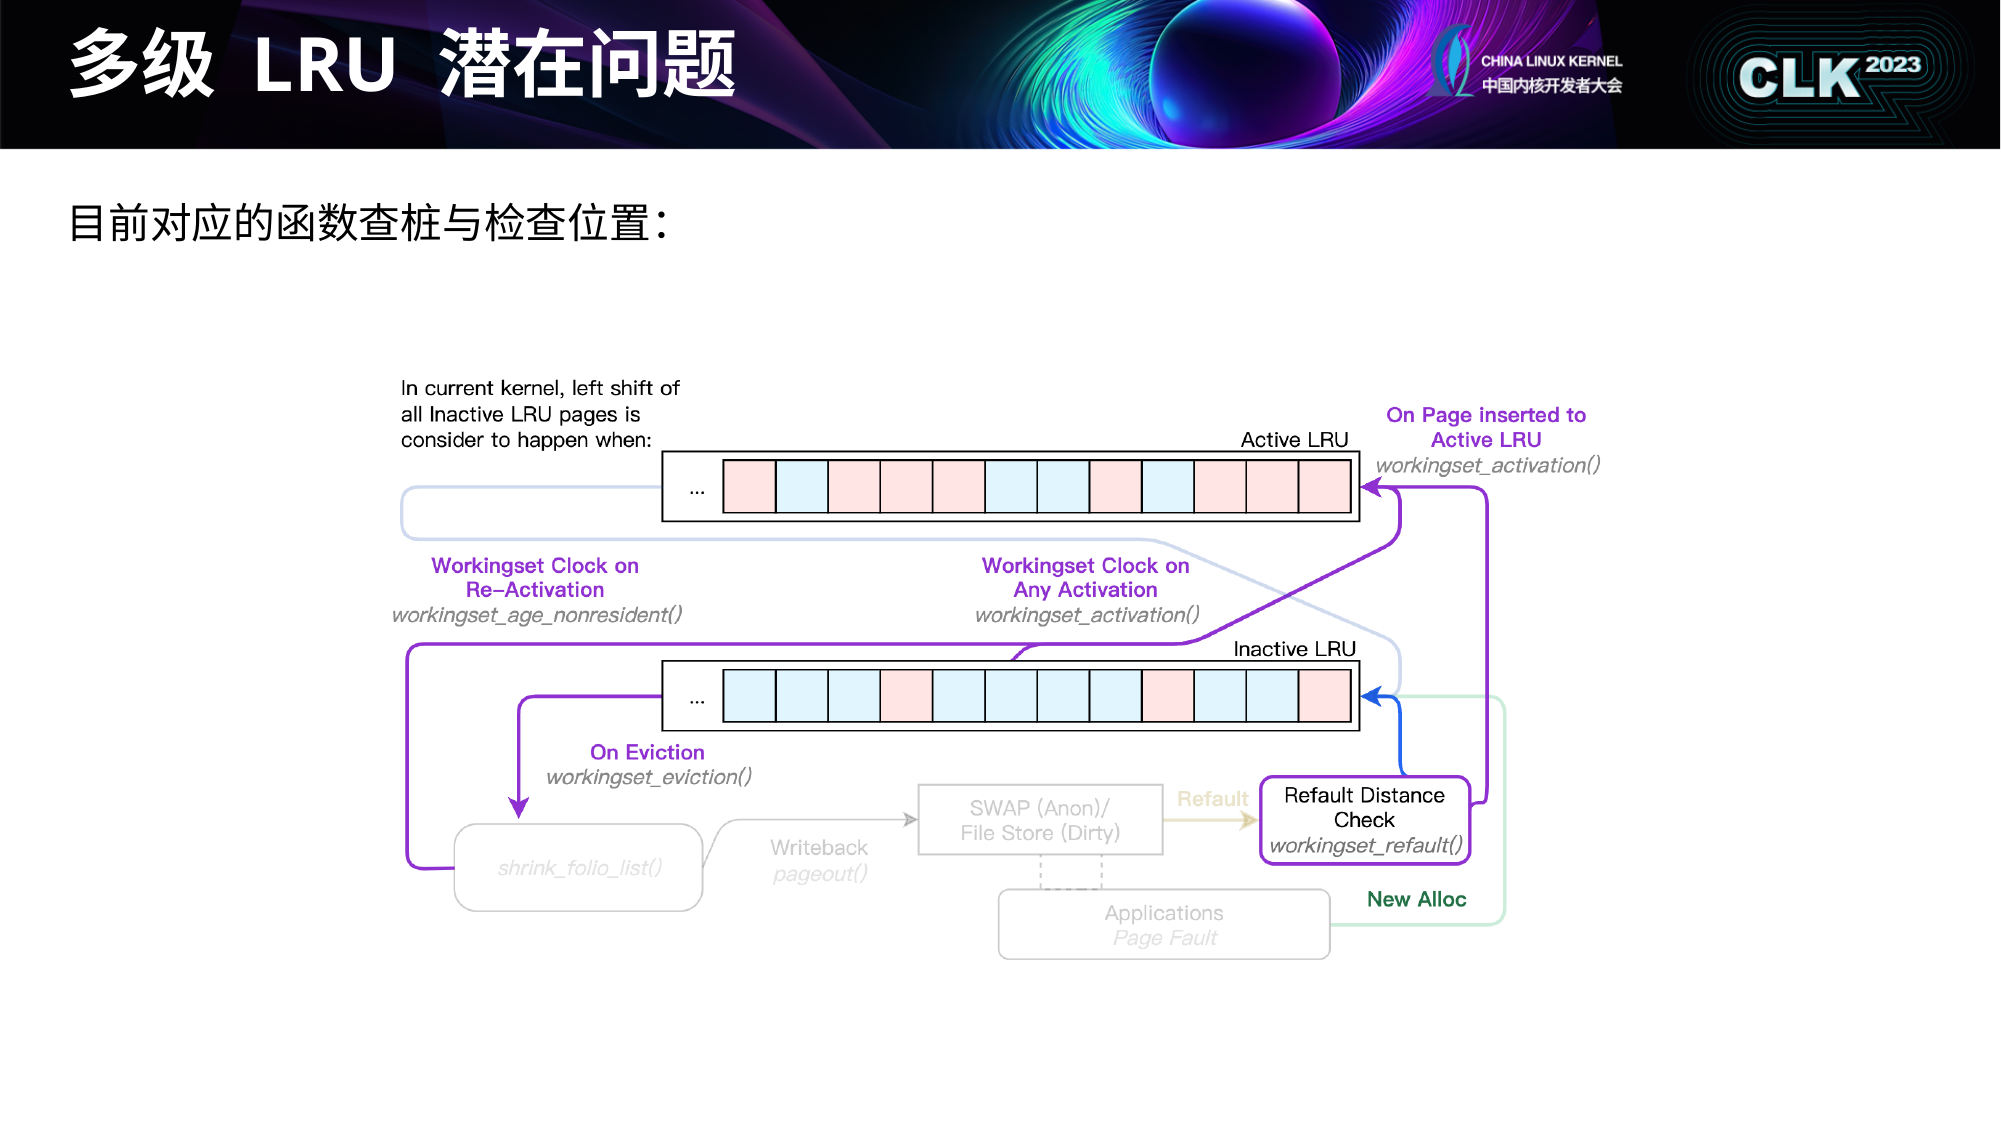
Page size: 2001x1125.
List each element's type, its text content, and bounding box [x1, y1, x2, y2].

title 多级 LRU 潜在问题 [51, 13, 1003, 122]
picture [0, 0, 2001, 1125]
list 目前对应的函数查桩与检查位置： [51, 194, 1954, 978]
